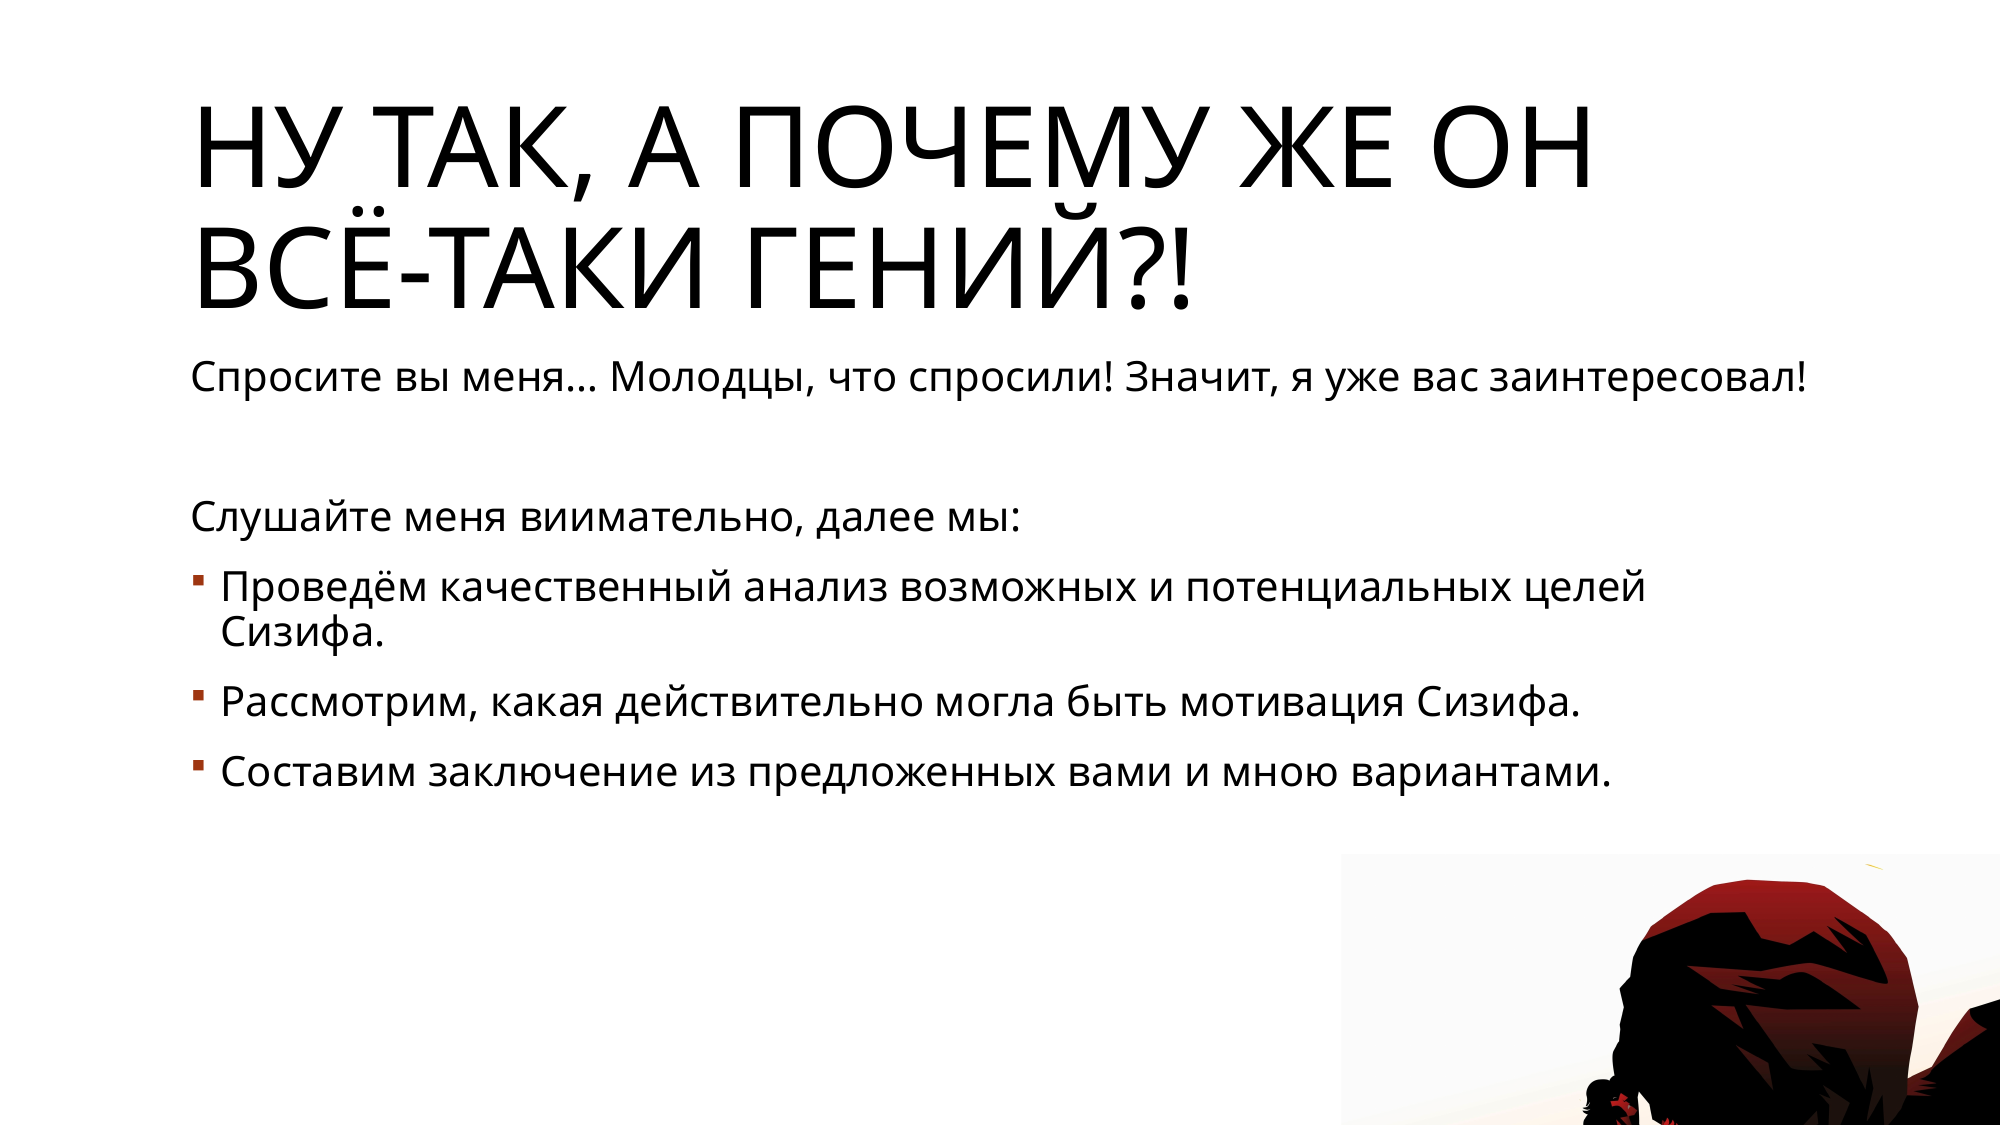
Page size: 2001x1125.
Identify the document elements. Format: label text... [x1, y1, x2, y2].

picture [1341, 854, 2000, 1125]
list Спросите вы меня… Молодцы, что спросили! Значит, я уже вас заинтересовал! Слушайте меня виимательно, далее мы: Проведём качественный анализ возможных и потенциальных целей Сизифа. Рассмотрим, какая действительно могла быть мотивация Сизифа. Составим заключение из предложенных вами и мною вариантами. [175, 348, 1826, 1013]
title Ну Так, а почему же он всё-таки гений?! [175, 79, 1889, 344]
